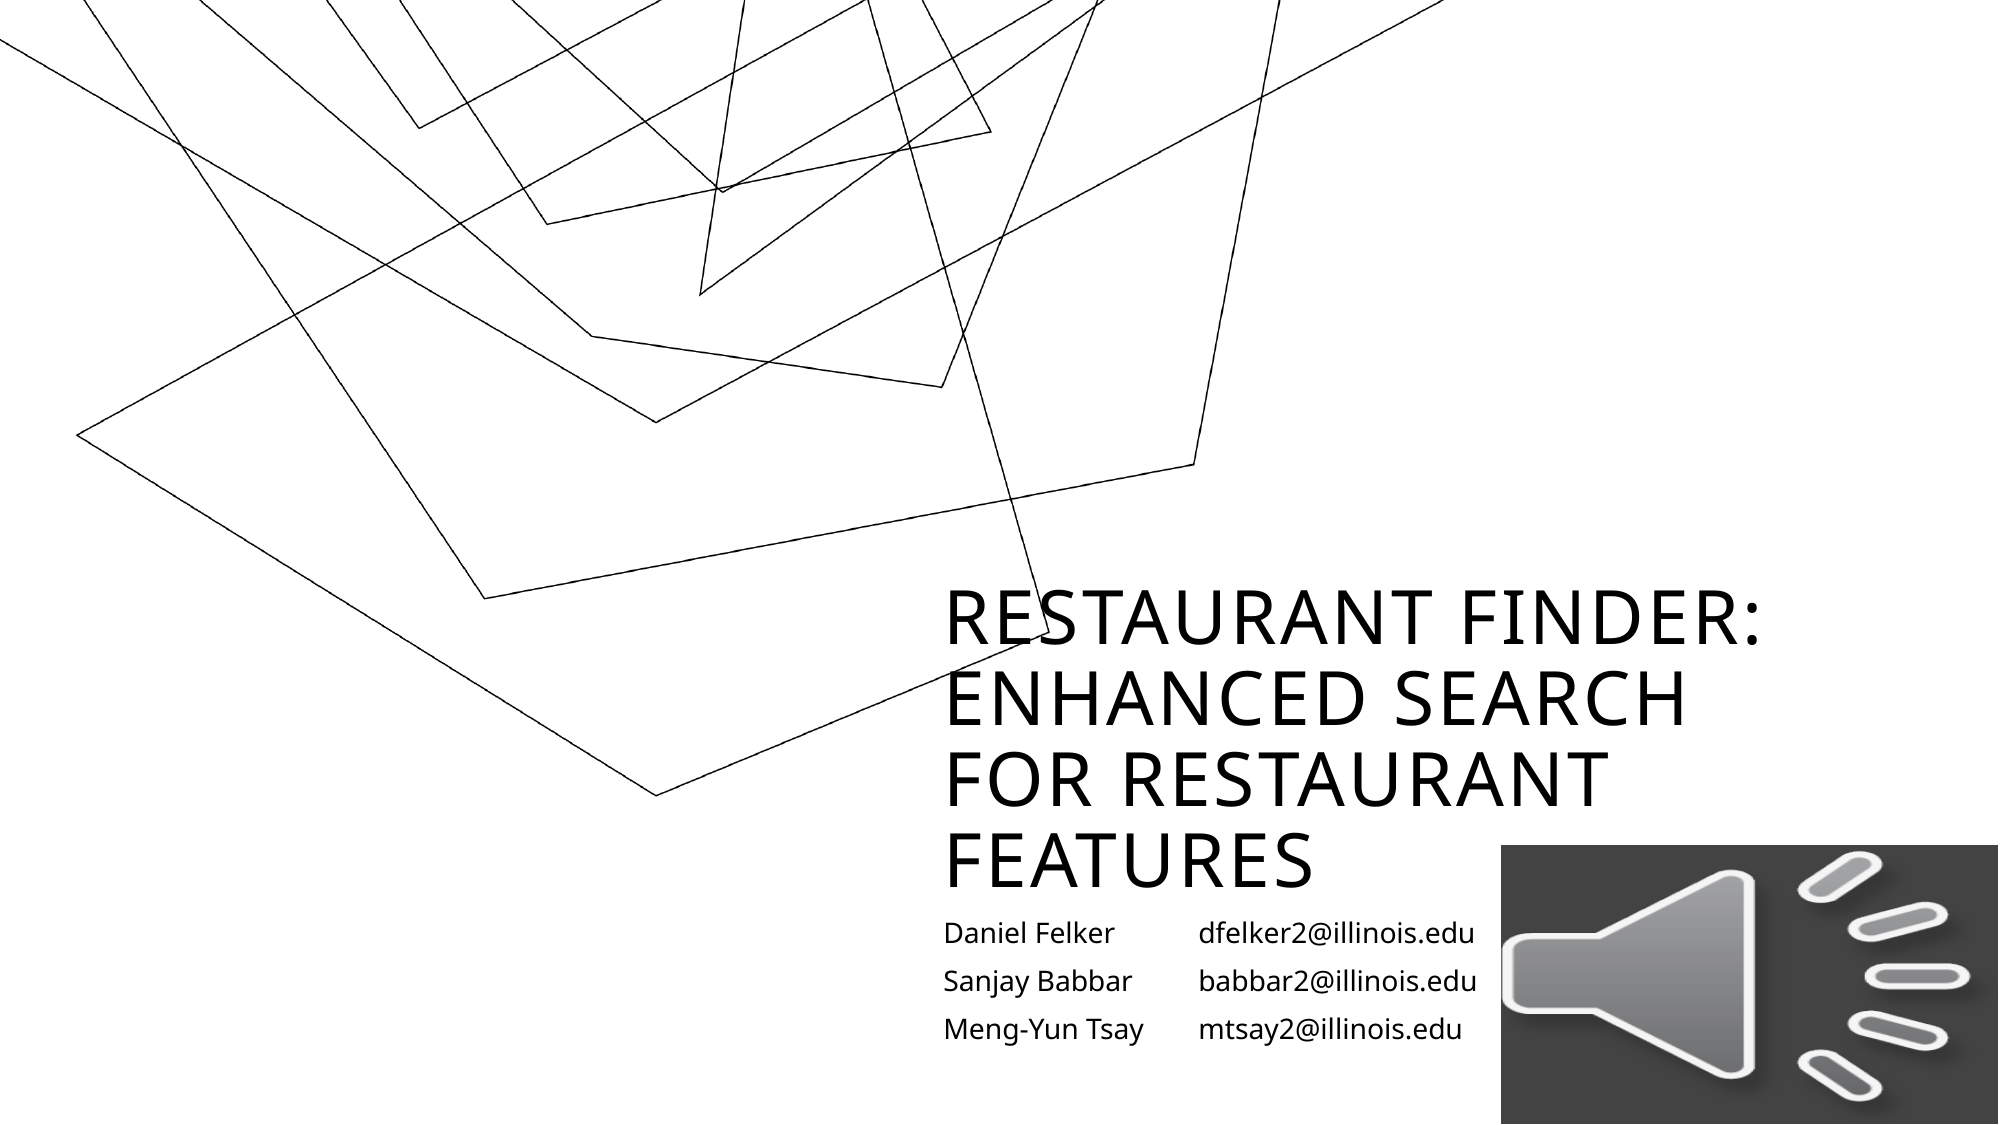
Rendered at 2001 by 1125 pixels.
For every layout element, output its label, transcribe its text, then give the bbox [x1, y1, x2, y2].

title Restaurant finder: enhanced search for restaurant features [928, 727, 1864, 911]
subtitle Daniel Felker dfelker2@illinois.edu Sanjay Babbar babbar2@illinois.edu Meng-Yun Tsay mtsay2@illinois.edu [928, 911, 1500, 1055]
picture [1500, 843, 2000, 1125]
picture [0, 0, 1557, 830]
